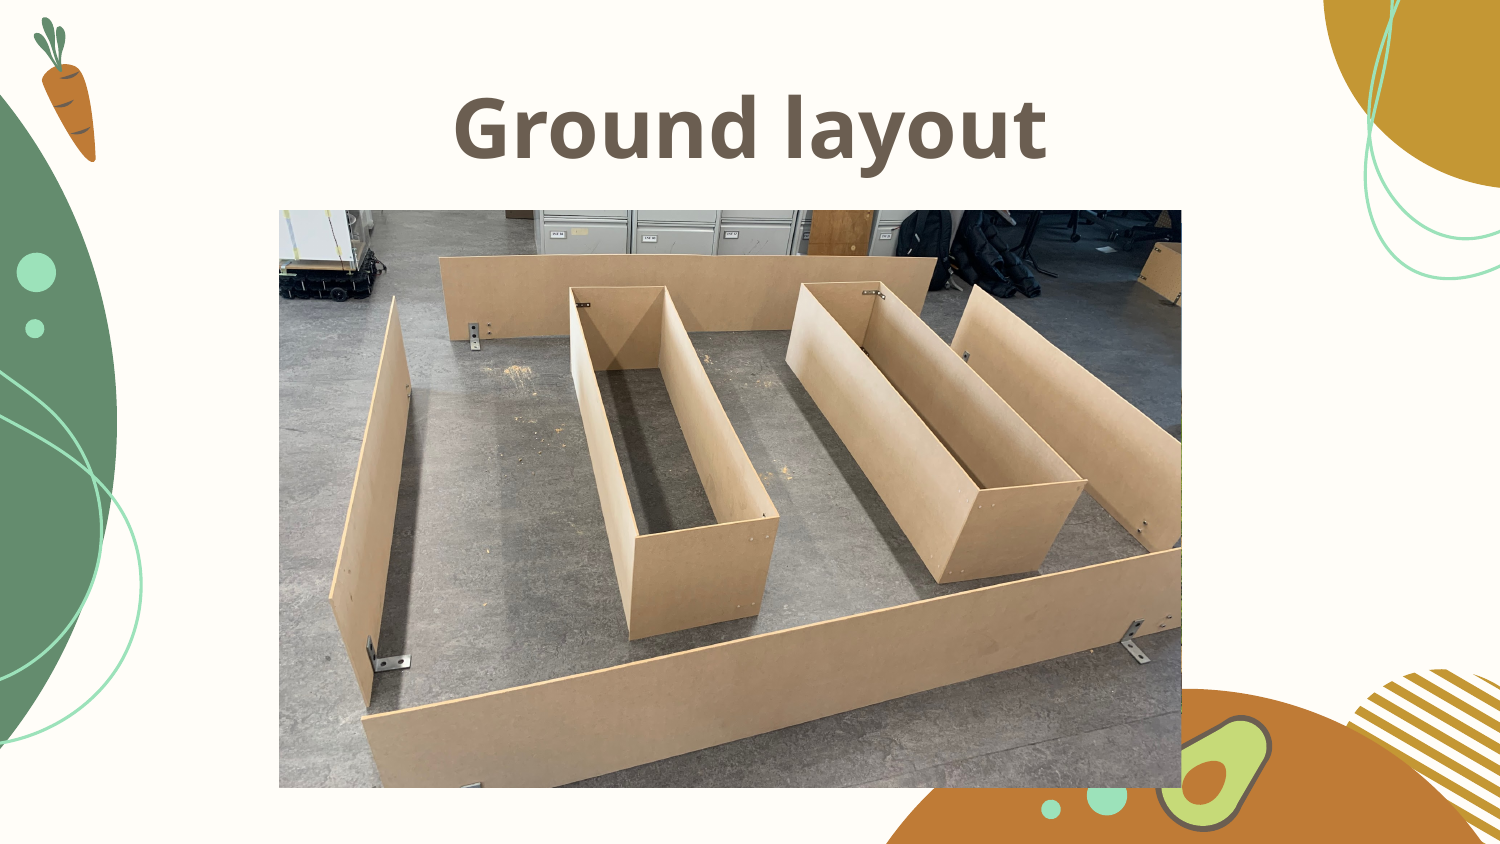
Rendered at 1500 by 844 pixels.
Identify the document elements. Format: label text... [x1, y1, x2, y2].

picture [278, 210, 1182, 789]
title Ground layout [116, 60, 1383, 155]
